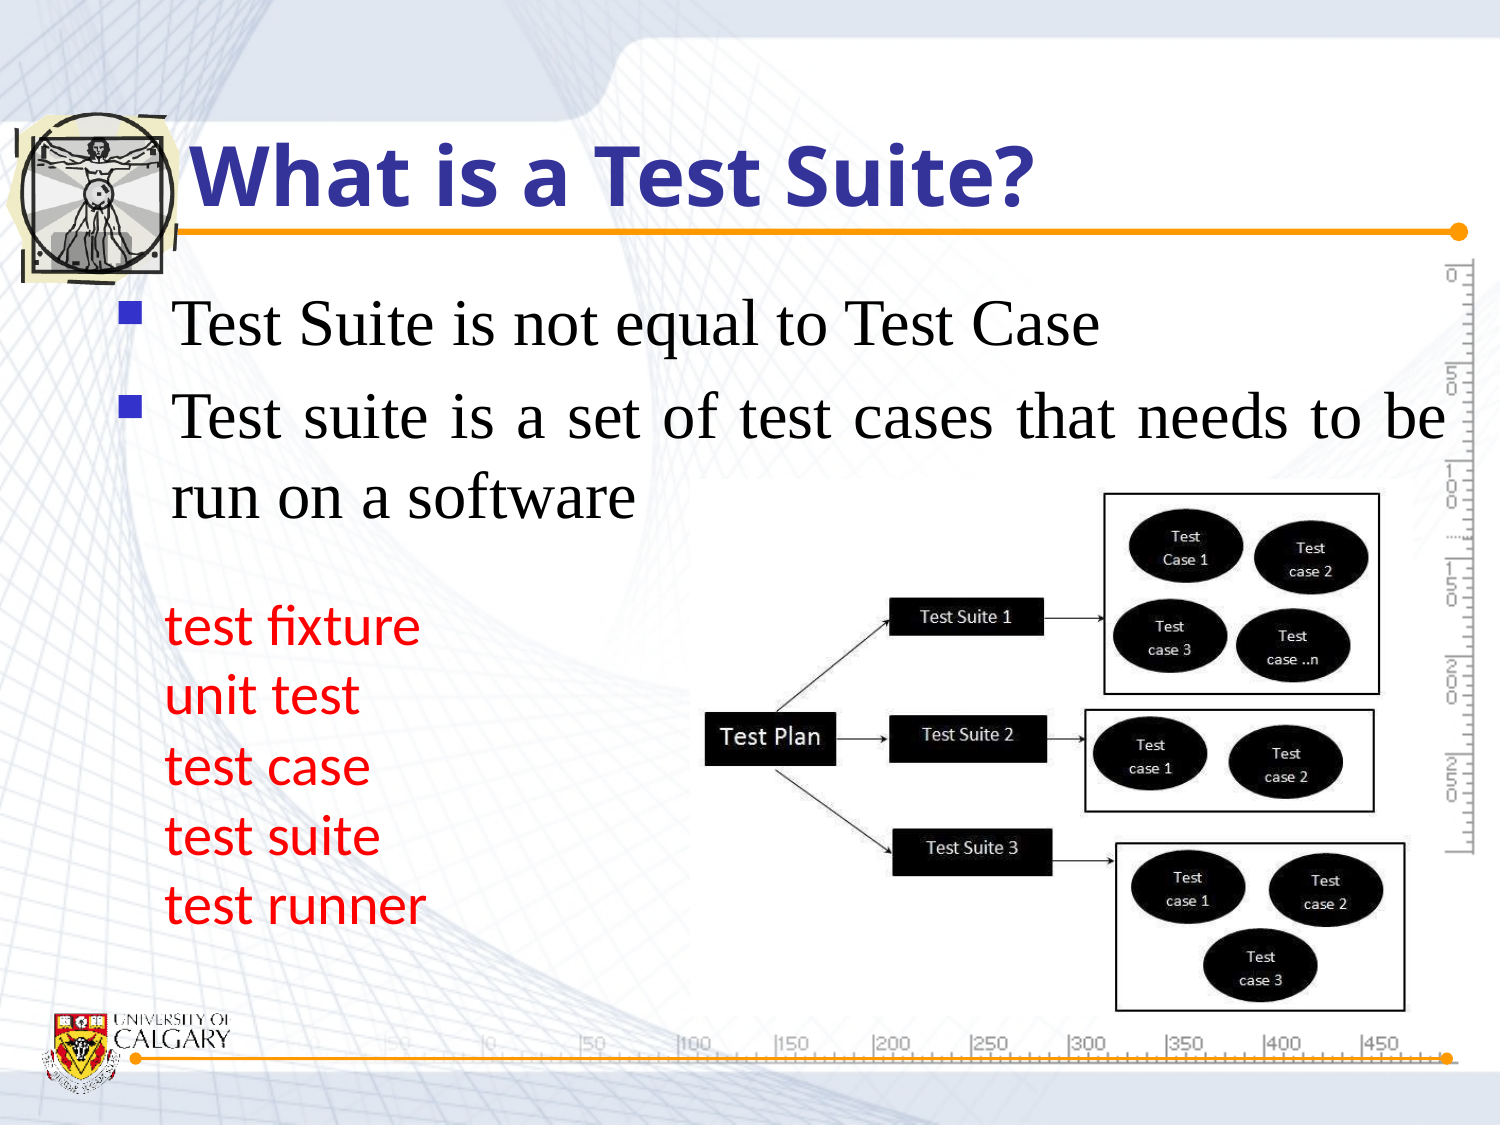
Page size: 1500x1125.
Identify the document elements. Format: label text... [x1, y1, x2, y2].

list Test Suite is not equal to Test Case Test suite is a set of test cases that needs to be run on a software [100, 270, 1465, 894]
text_box test fixture unit test test case test suite test runner [149, 579, 444, 944]
picture [0, 0, 1500, 1125]
title What is a Test Suite? [174, 42, 1468, 231]
